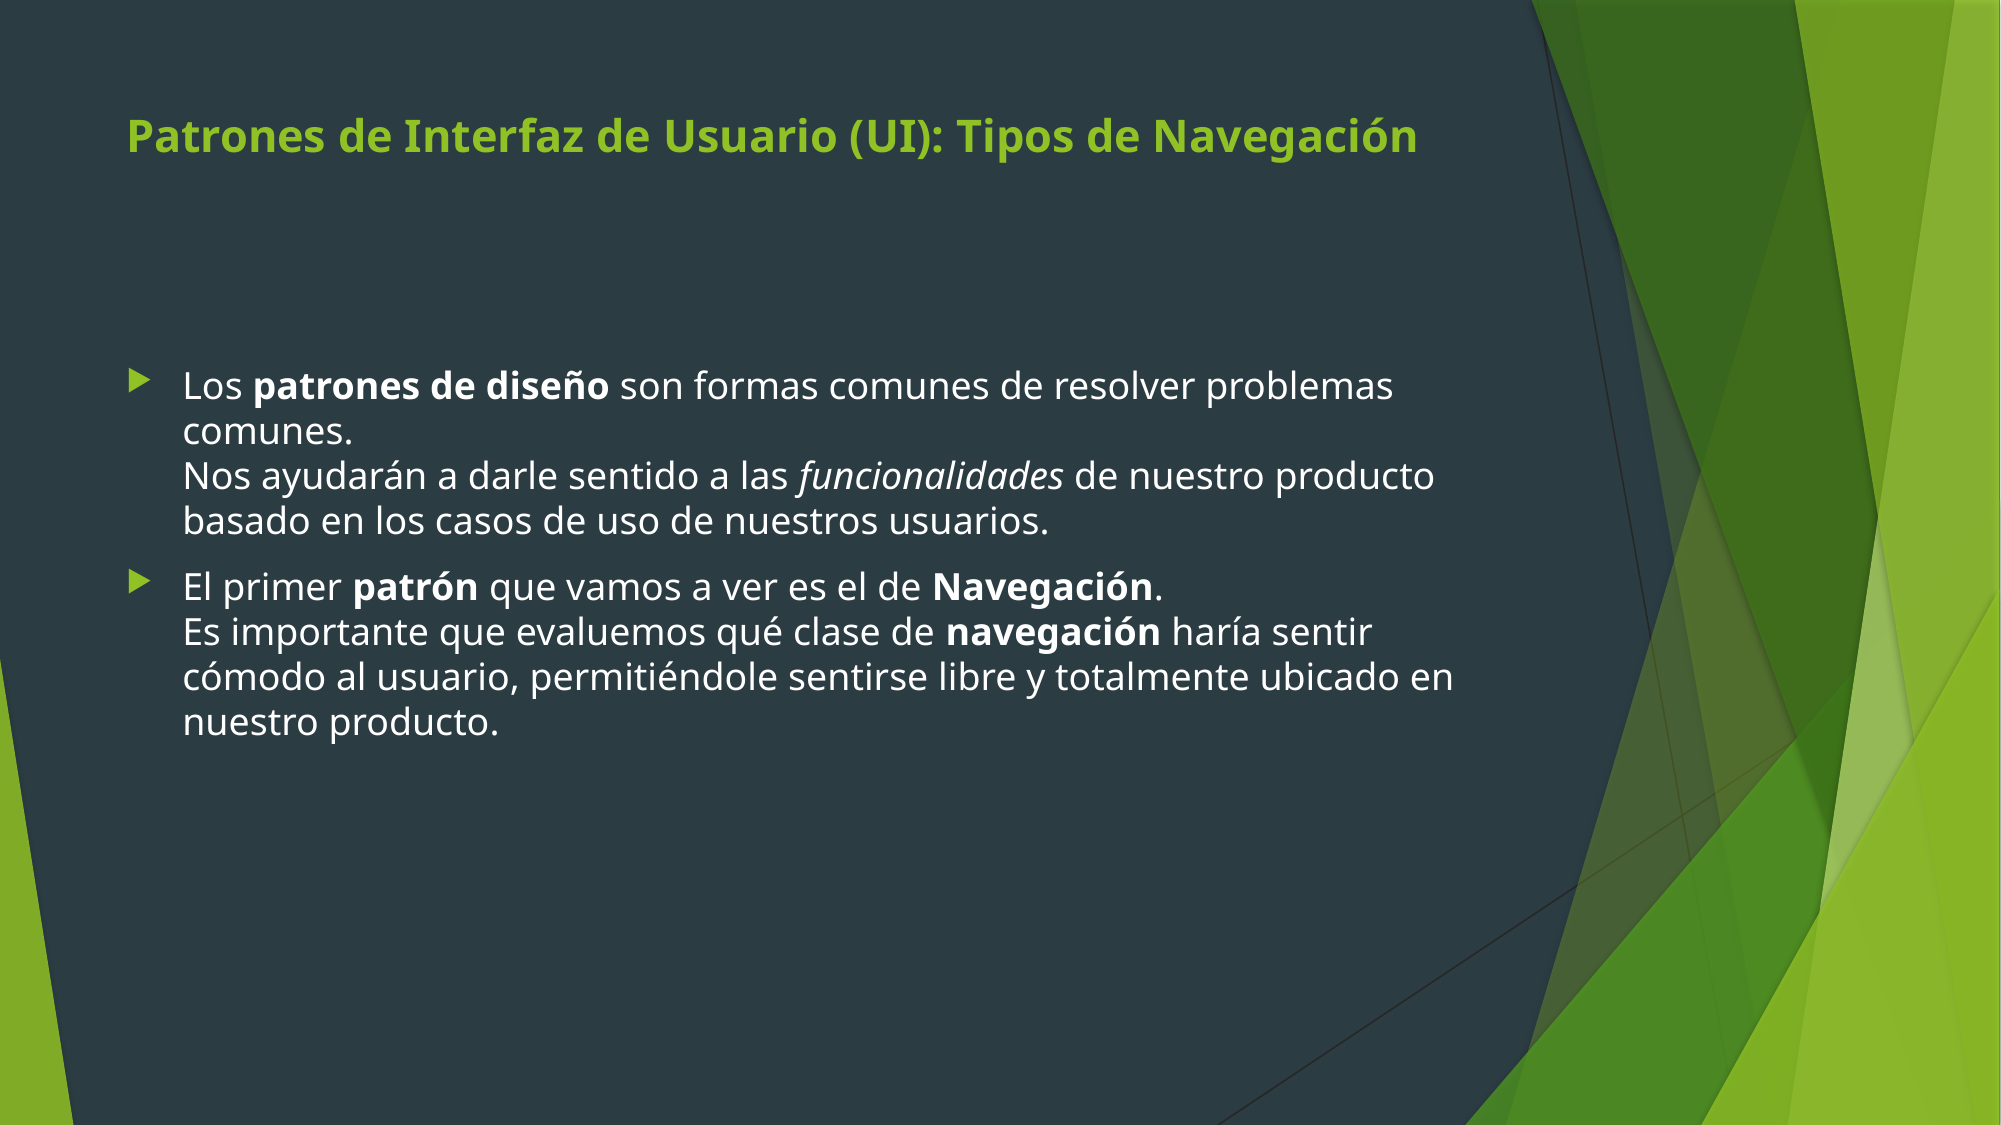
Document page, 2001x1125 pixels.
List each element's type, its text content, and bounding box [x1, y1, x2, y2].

title Patrones de Interfaz de Usuario (UI): Tipos de Navegación [111, 99, 1522, 317]
list Los patrones de diseño son formas comunes de resolver problemas comunes. Nos ayudarán a darle sentido a las funcionalidades de nuestro producto basado en los casos de uso de nuestros usuarios. El primer patrón que vamos a ver es el de Navegación. Es importante que evaluemos qué clase de navegación haría sentir cómodo al usuario, permitiéndole sentirse libre y totalmente ubicado en nuestro producto. [111, 354, 1522, 992]
